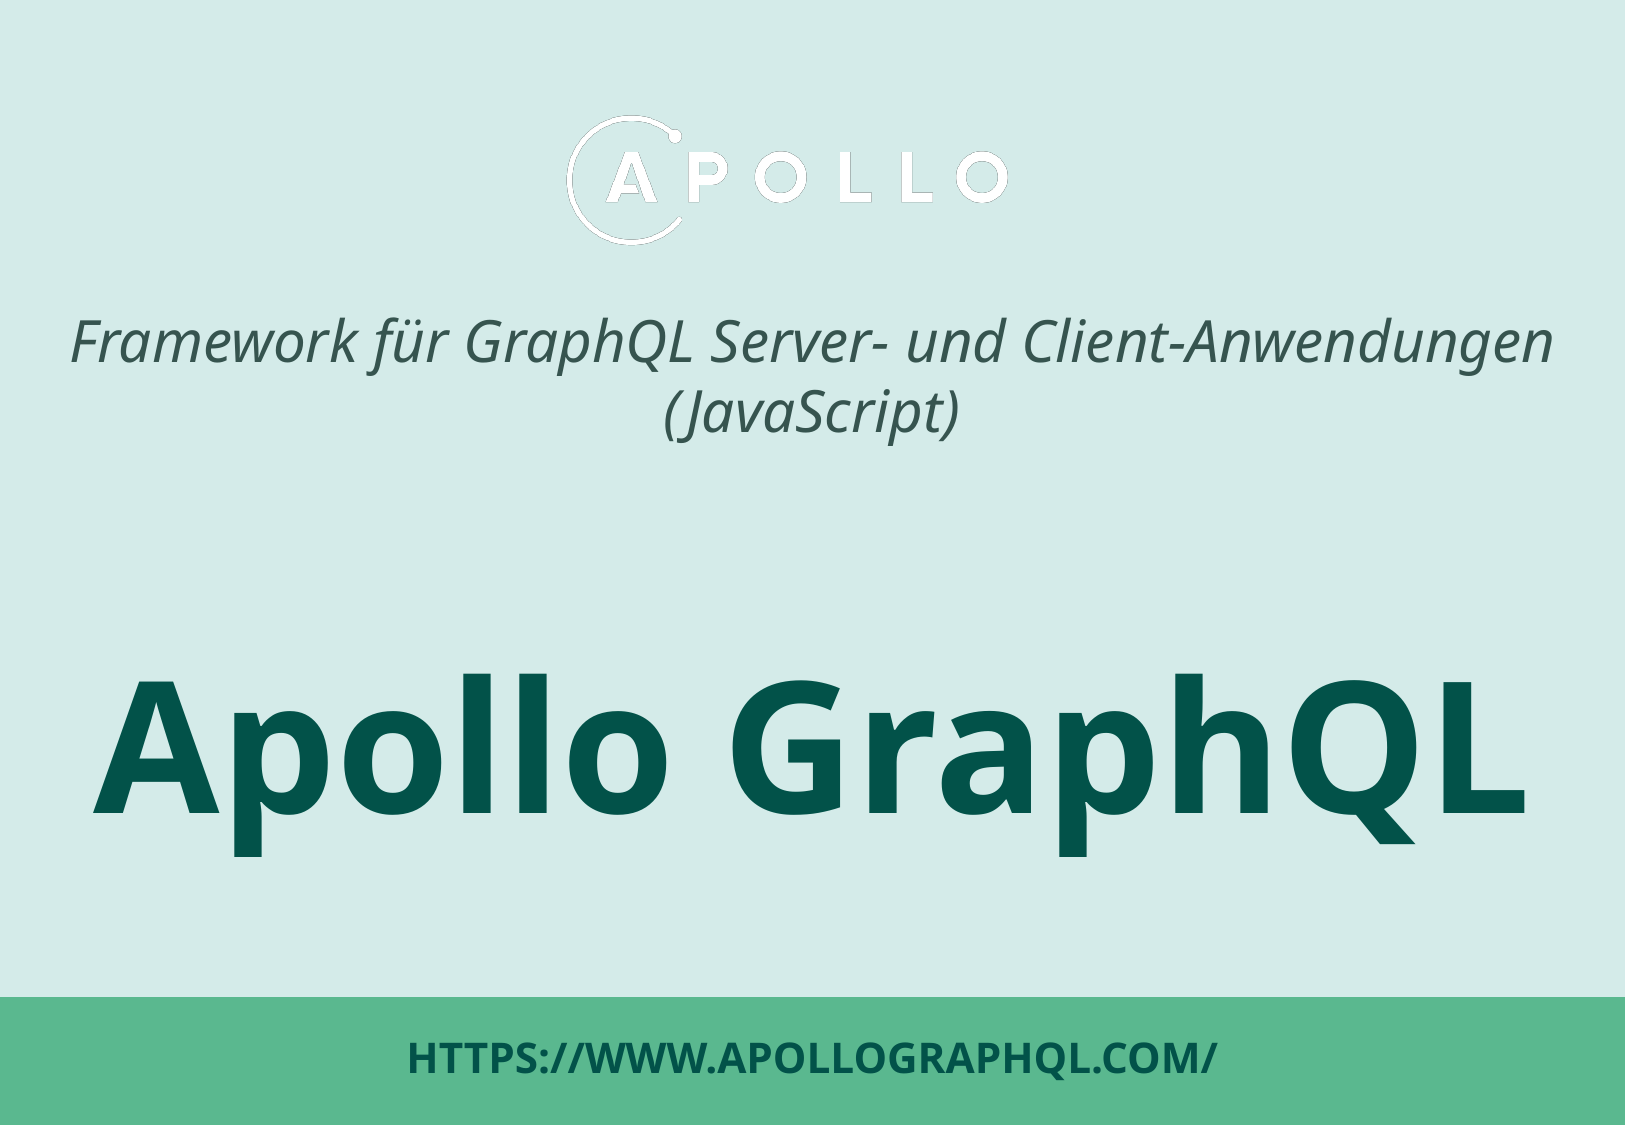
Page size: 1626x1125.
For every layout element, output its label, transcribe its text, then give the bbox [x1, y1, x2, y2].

text_box Framework für GraphQL Server- und Client-Anwendungen (JavaScript) [0, 296, 1625, 452]
text_box Apollo GraphQL [78, 622, 1547, 858]
picture [566, 89, 1059, 271]
title https://www.apollographql.com/ [0, 995, 1625, 1125]
